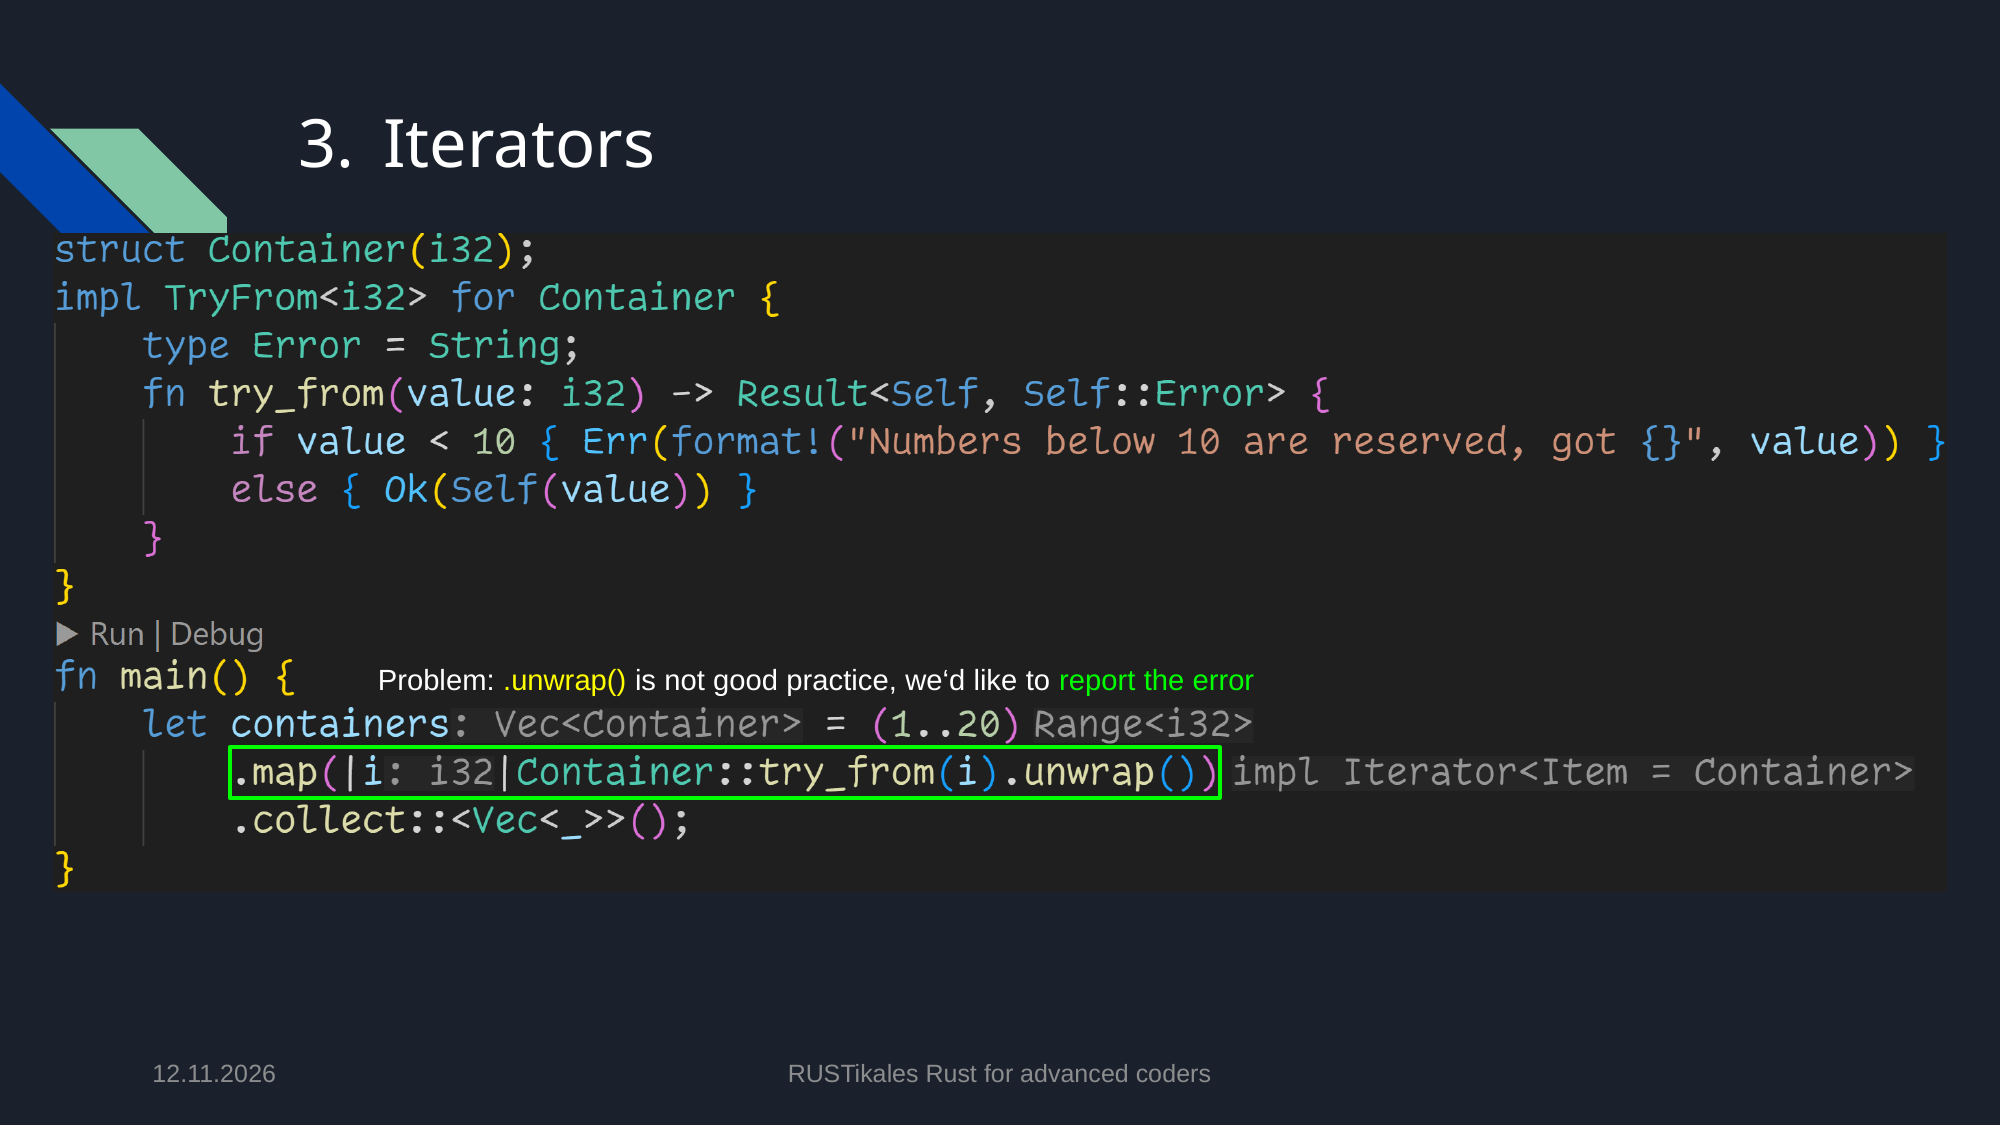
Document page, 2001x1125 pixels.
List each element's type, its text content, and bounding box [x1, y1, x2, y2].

title Iterators [283, 86, 1824, 233]
picture [53, 233, 1947, 892]
footer RUSTikales Rust for advanced coders [662, 1042, 1338, 1103]
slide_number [137, 1042, 588, 1103]
